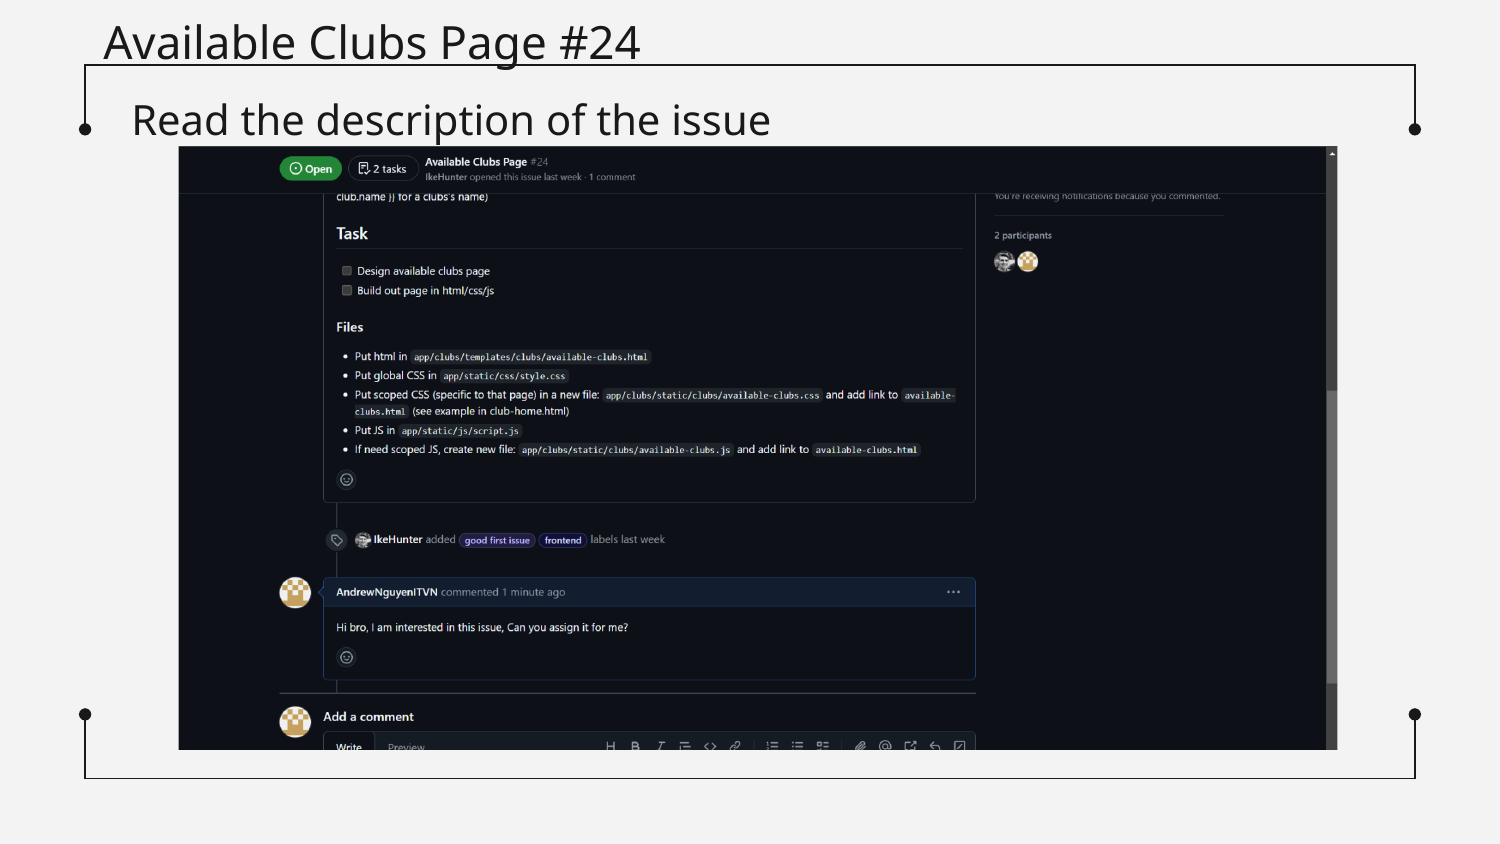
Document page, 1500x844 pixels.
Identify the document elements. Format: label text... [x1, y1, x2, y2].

title Available Clubs Page #24 [88, 0, 1114, 84]
picture [178, 146, 1338, 751]
title Read the description of the issue [116, 53, 1142, 159]
